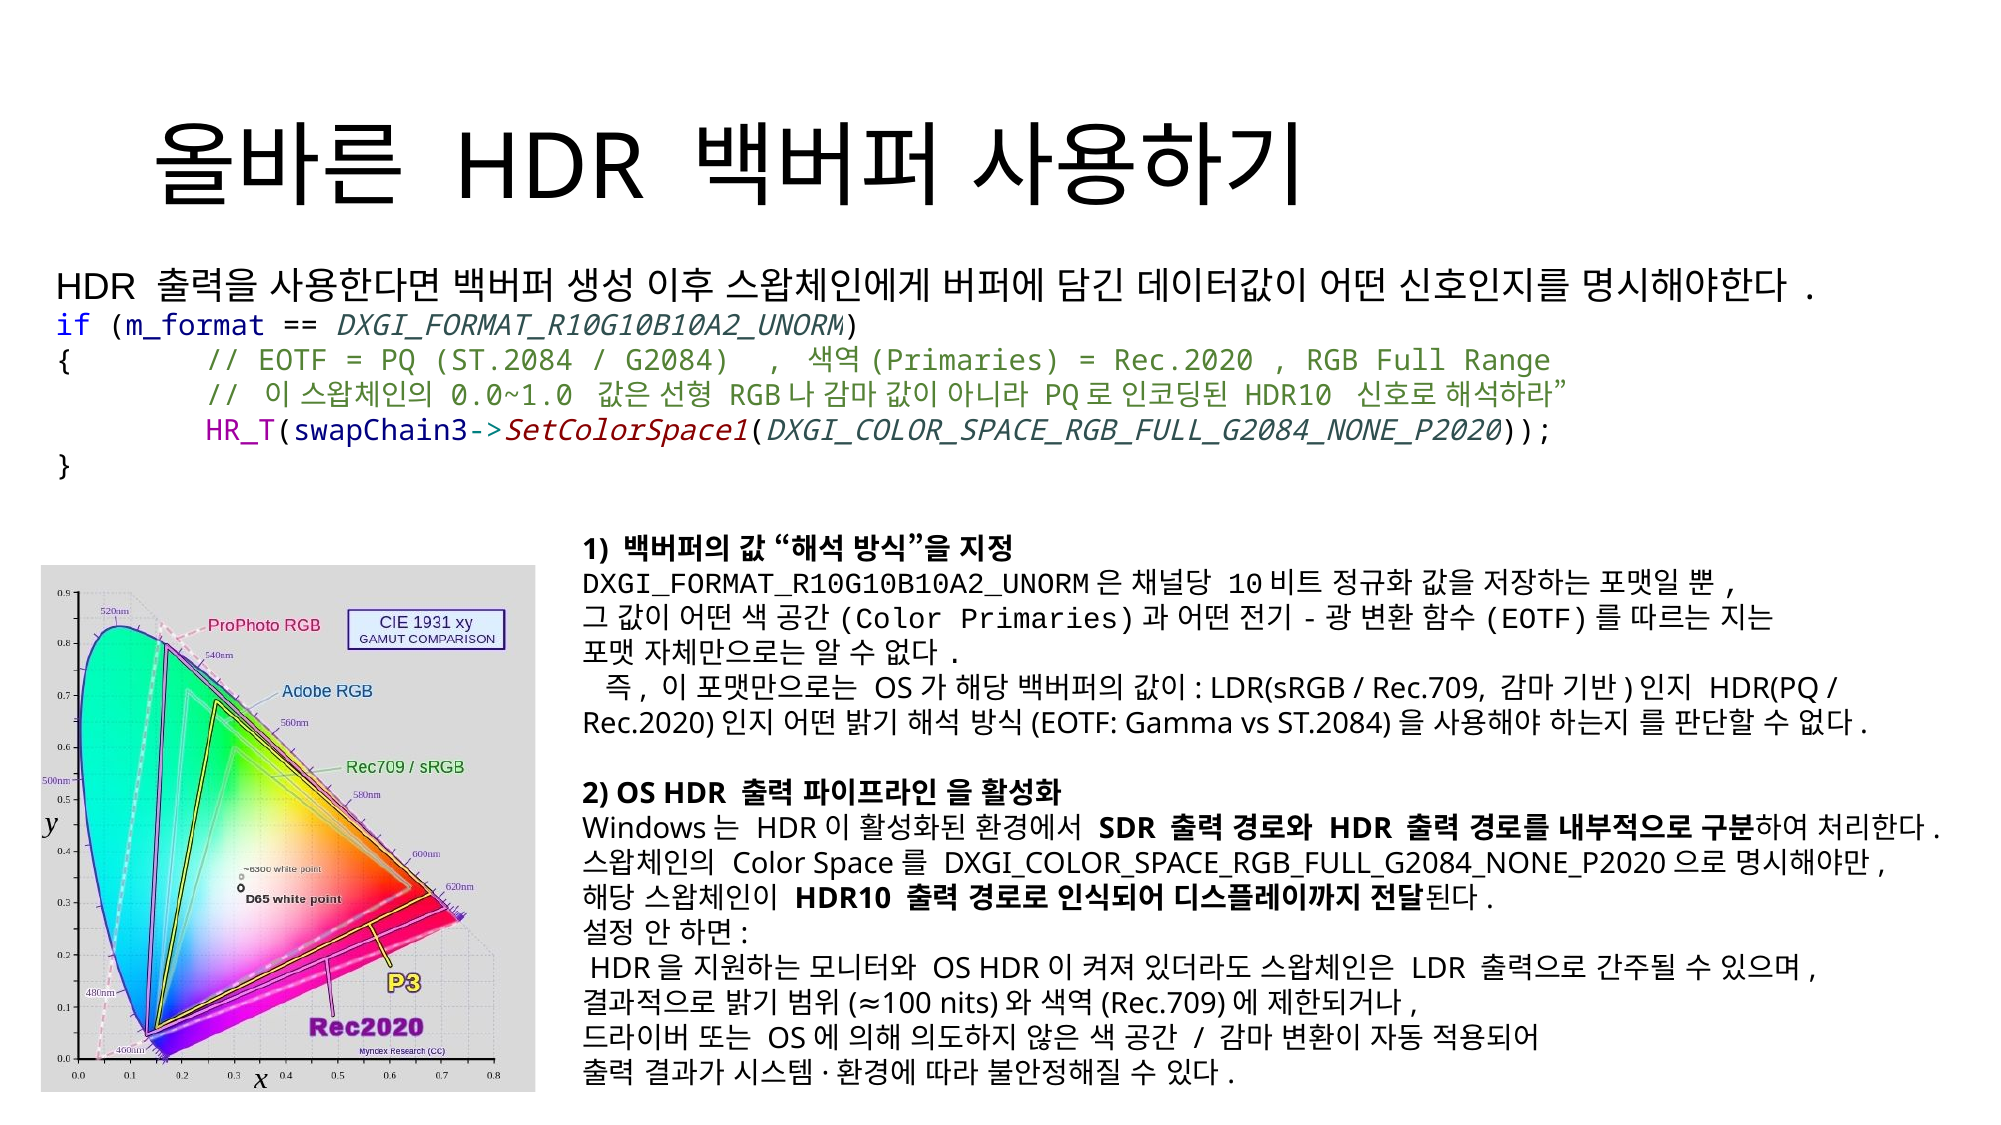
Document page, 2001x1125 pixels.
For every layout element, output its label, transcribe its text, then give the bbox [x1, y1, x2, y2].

text_box 1) 백버퍼의 값 “해석 방식”을 지정 DXGI_FORMAT_R10G10B10A2_UNORM은 채널당 10비트 정규화 값을 저장하는 포맷일 뿐, 그 값이 어떤 색 공간(Color Primaries)과 어떤 전기-광 변환 함수(EOTF)를 따르는 지는 포맷 자체만으로는 알 수 없다. 즉, 이 포맷만으로는 OS가 해당 백버퍼의 값이: LDR(sRGB / Rec.709, 감마 기반)인지 HDR(PQ / Rec.2020)인지 어떤 밝기 해석 방식(EOTF: Gamma vs ST.2084)을 사용해야 하는지 를 판단할 수 없다. 2) OS HDR 출력 파이프라인 을 활성화 Windows는 HDR이 활성화된 환경에서 SDR 출력 경로와 HDR 출력 경로를 내부적으로 구분하여 처리한다. 스왑체인의 Color Space를 DXGI_COLOR_SPACE_RGB_FULL_G2084_NONE_P2020으로 명시해야만, 해당 스왑체인이 HDR10 출력 경로로 인식되어 디스플레이까지 전달된다. 설정 안 하면: HDR을 지원하는 모니터와 OS HDR이 켜져 있더라도 스왑체인은 LDR 출력으로 간주될 수 있으며, 결과적으로 밝기 범위(≈100 nits)와 색역(Rec.709)에 제한되거나, 드라이버 또는 OS에 의해 의도하지 않은 색 공간 / 감마 변환이 자동 적용되어 출력 결과가 시스템·환경에 따라 불안정해질 수 있다. [567, 522, 1959, 1097]
title 올바른 HDR 백버퍼 사용하기 [137, 59, 1863, 254]
text_box HDR 출력을 사용한다면 백버퍼 생성 이후 스왑체인에게 버퍼에 담긴 데이터값이 어떤 신호인지를 명시해야한다. if (m_format == DXGI_FORMAT_R10G10B10A2_UNORM) { // EOTF = PQ (ST.2084 / G2084) , 색역(Primaries) = Rec.2020 , RGB Full Range // 이 스왑체인의 0.0~1.0 값은 선형 RGB나 감마 값이 아니라 PQ로 인코딩된 HDR10 신호로 해석하라” HR_T(swapChain3->SetColorSpace1(DXGI_COLOR_SPACE_RGB_FULL_G2084_NONE_P2020)); } [40, 254, 1877, 489]
picture [40, 565, 536, 1092]
